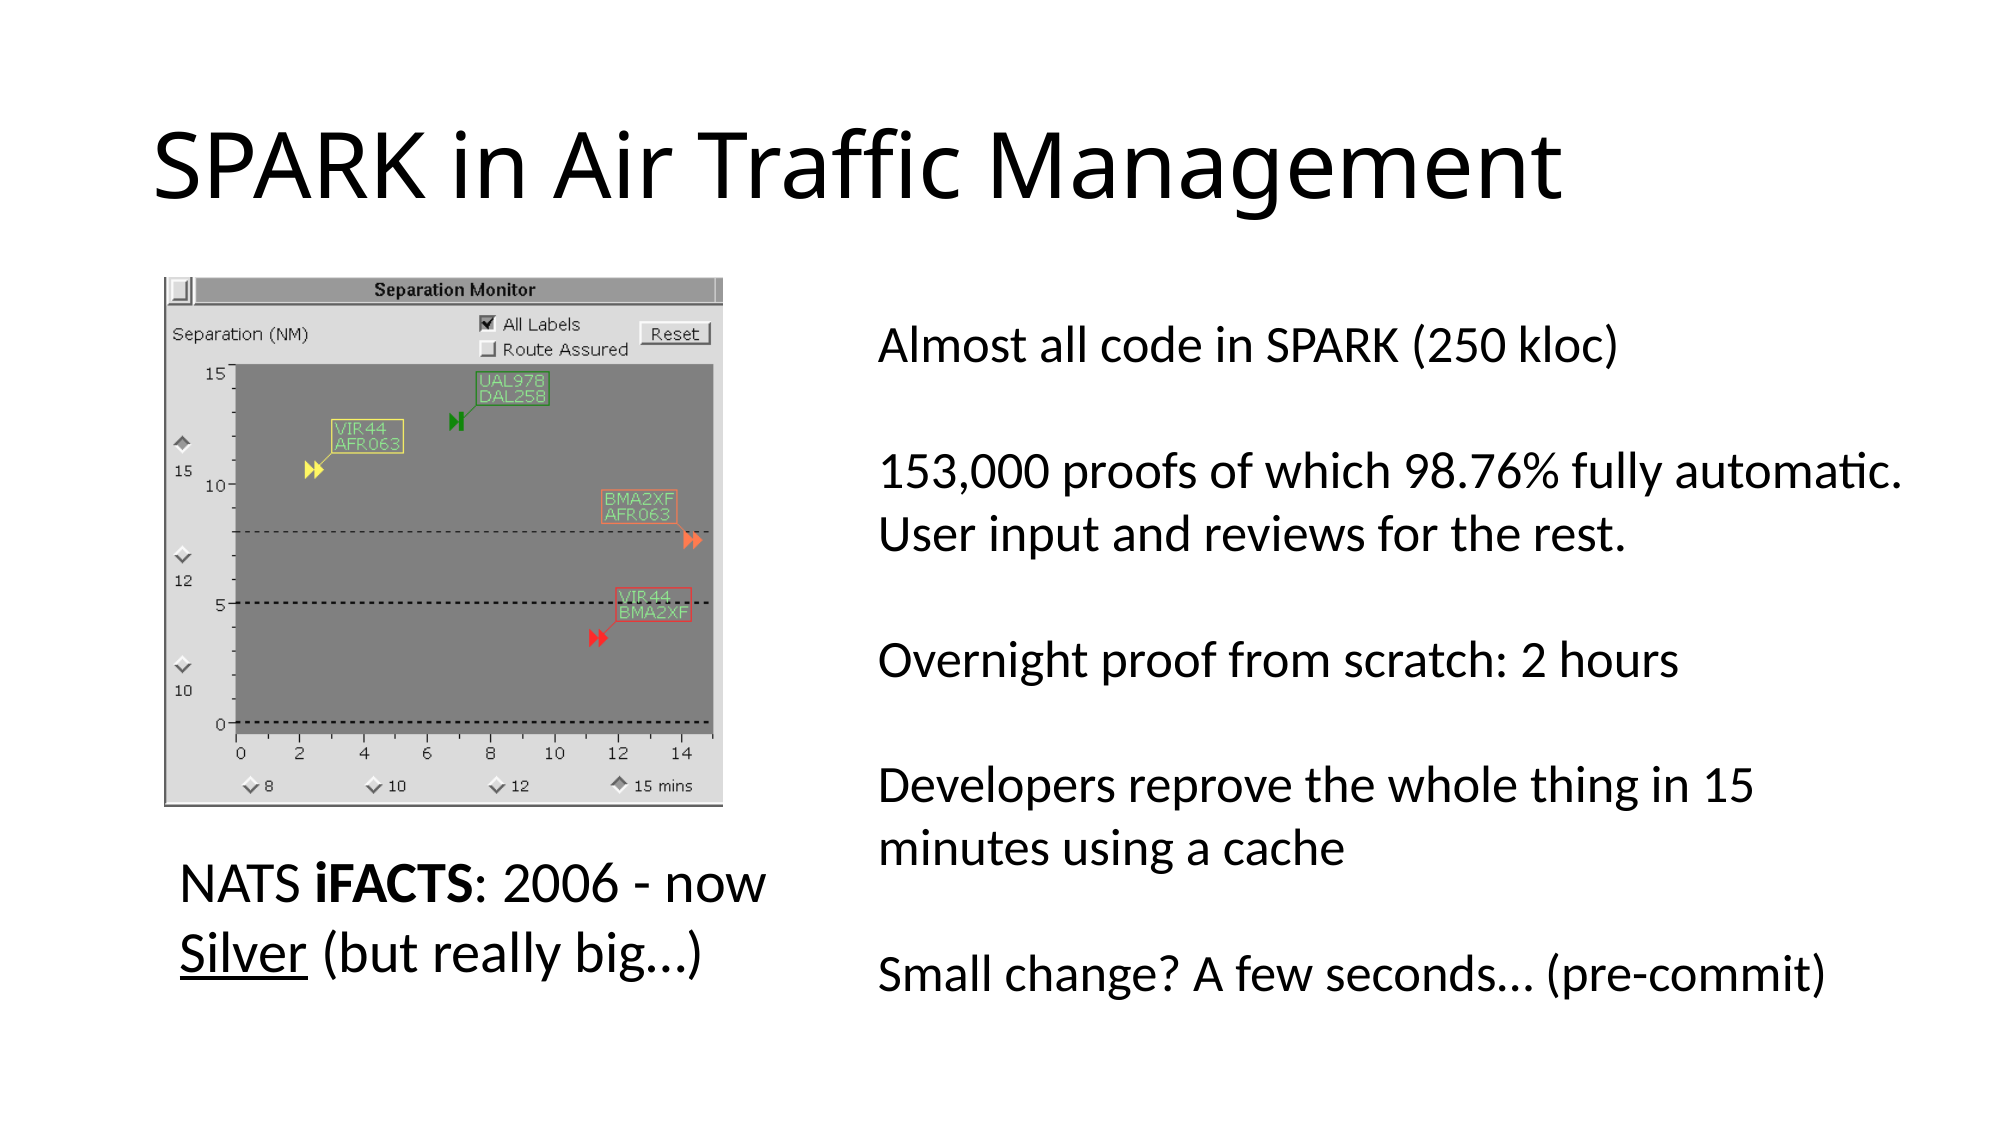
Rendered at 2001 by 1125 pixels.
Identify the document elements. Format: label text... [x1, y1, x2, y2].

picture [164, 277, 723, 807]
title SPARK in Air Traffic Management [137, 59, 1863, 278]
text_box Almost all code in SPARK (250 kloc) 153,000 proofs of which 98.76% fully automatic. User input and reviews for the rest. Overnight proof from scratch: 2 hours Developers reprove the whole thing in 15 minutes using a cache Small change? A few seconds… (pre-commit) [862, 303, 1929, 1017]
list NATS iFACTS: 2006 - now Silver (but really big…) [164, 836, 797, 1086]
